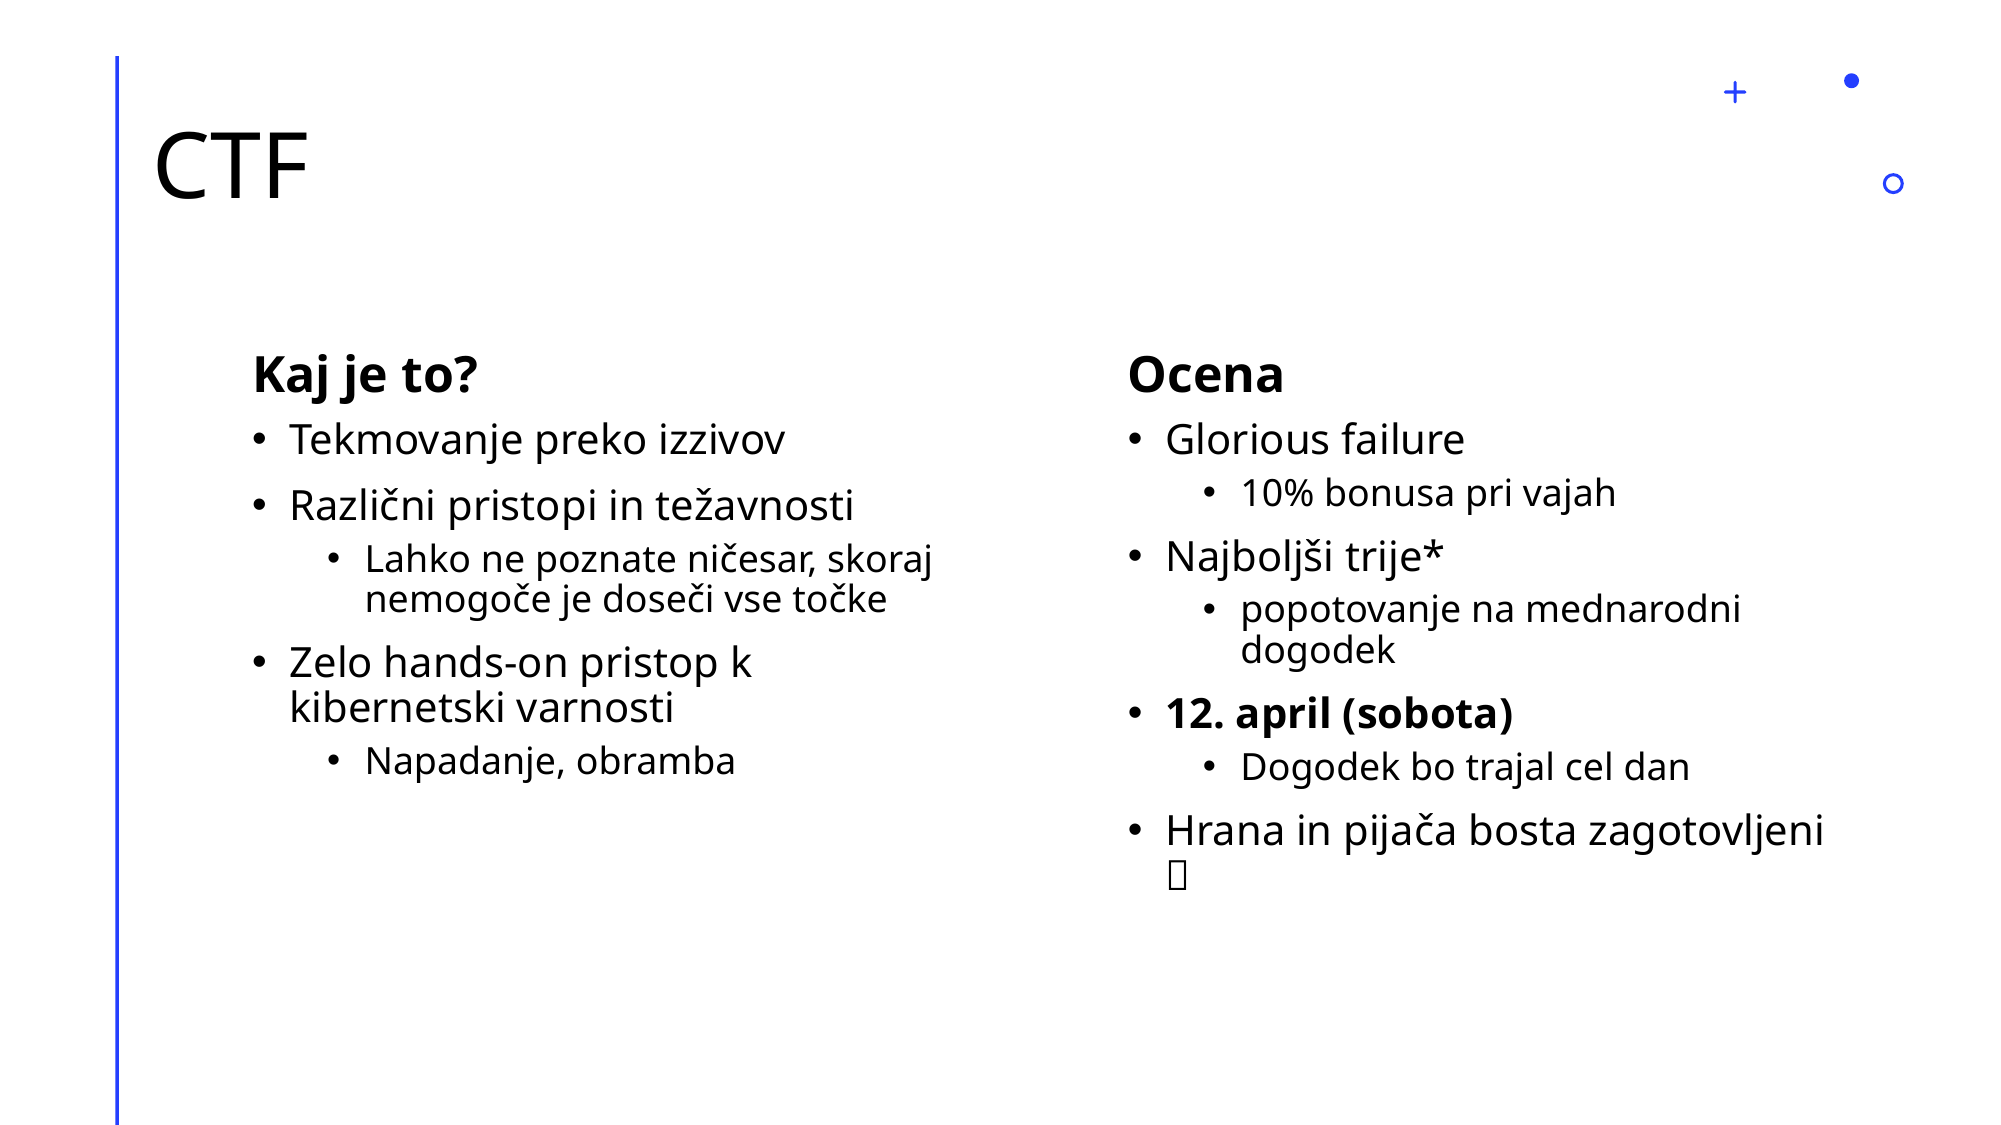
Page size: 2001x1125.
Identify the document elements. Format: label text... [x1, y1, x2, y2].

list Ocena [1113, 275, 1860, 410]
title CTF [137, 59, 1863, 278]
list Tekmovanje preko izzivov Različni pristopi in težavnosti Lahko ne poznate ničesar, skoraj nemogoče je doseči vse točke Zelo hands-on pristop k kibernetski varnosti Napadanje, obramba [236, 410, 984, 1016]
list Kaj je to? [236, 275, 984, 410]
list Glorious failure 10% bonusa pri vajah Najboljši trije* popotovanje na mednarodni dogodek 12. april (sobota) Dogodek bo trajal cel dan Hrana in pijača bosta zagotovljeni  [1113, 410, 1860, 1016]
